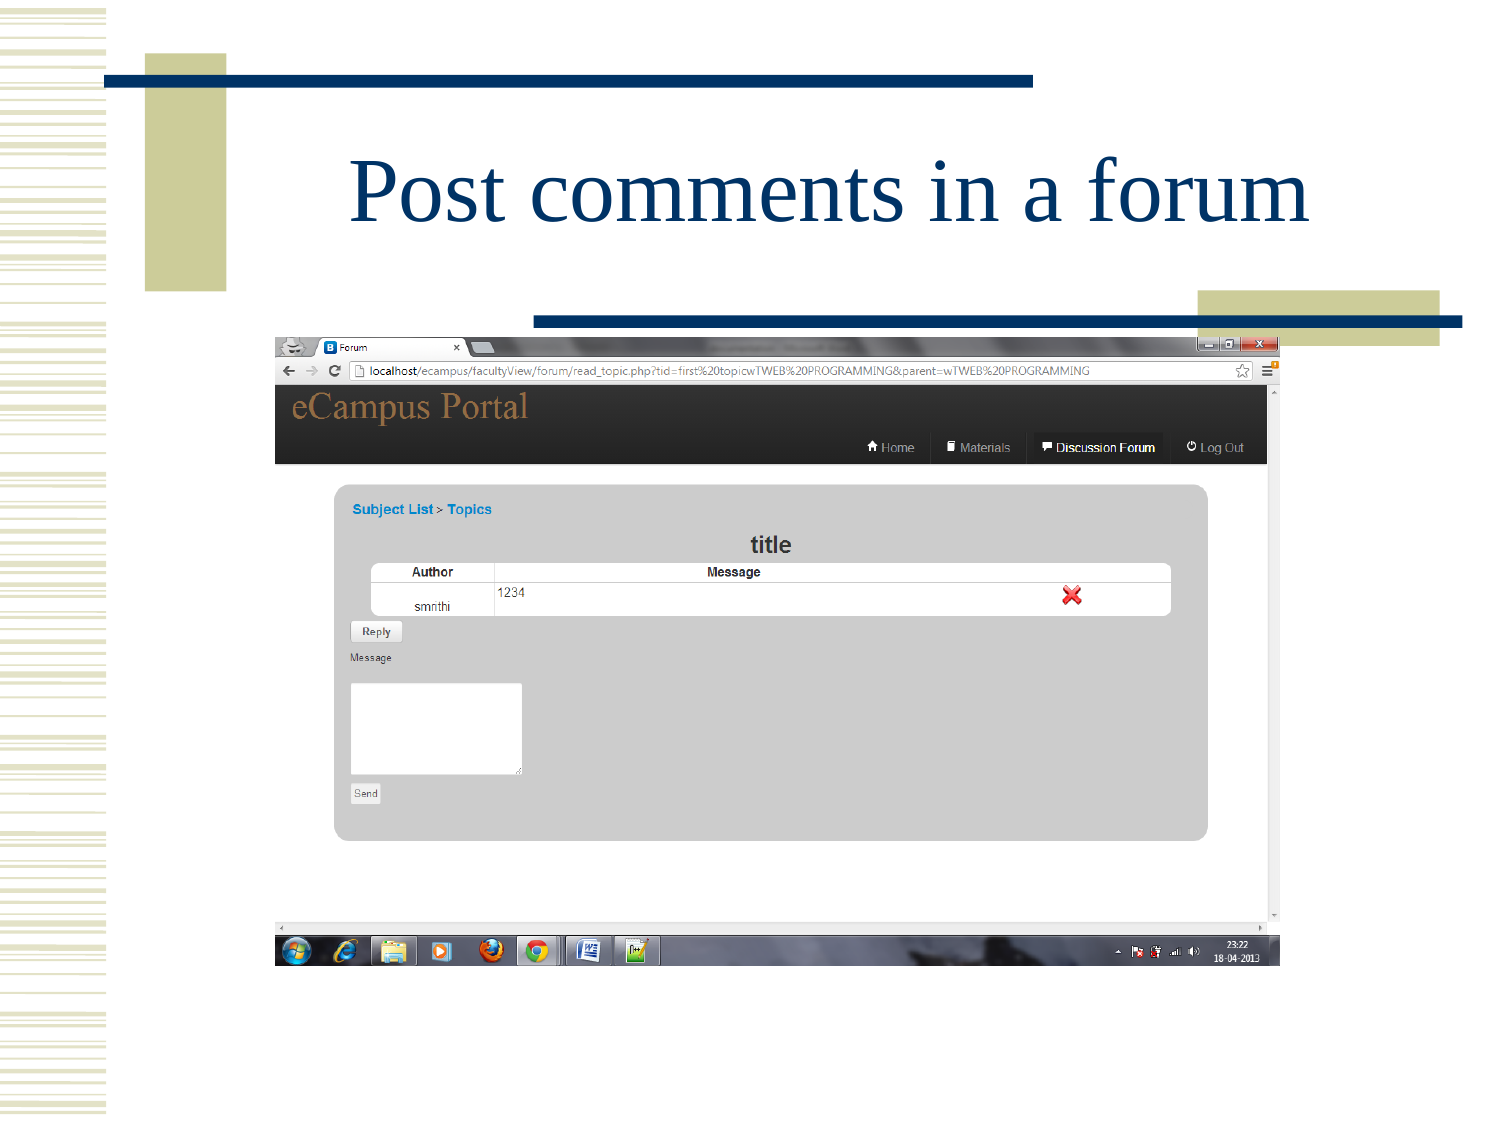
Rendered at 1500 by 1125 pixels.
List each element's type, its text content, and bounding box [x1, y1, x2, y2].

picture [274, 337, 1280, 966]
title Post comments in a forum [224, 99, 1436, 288]
